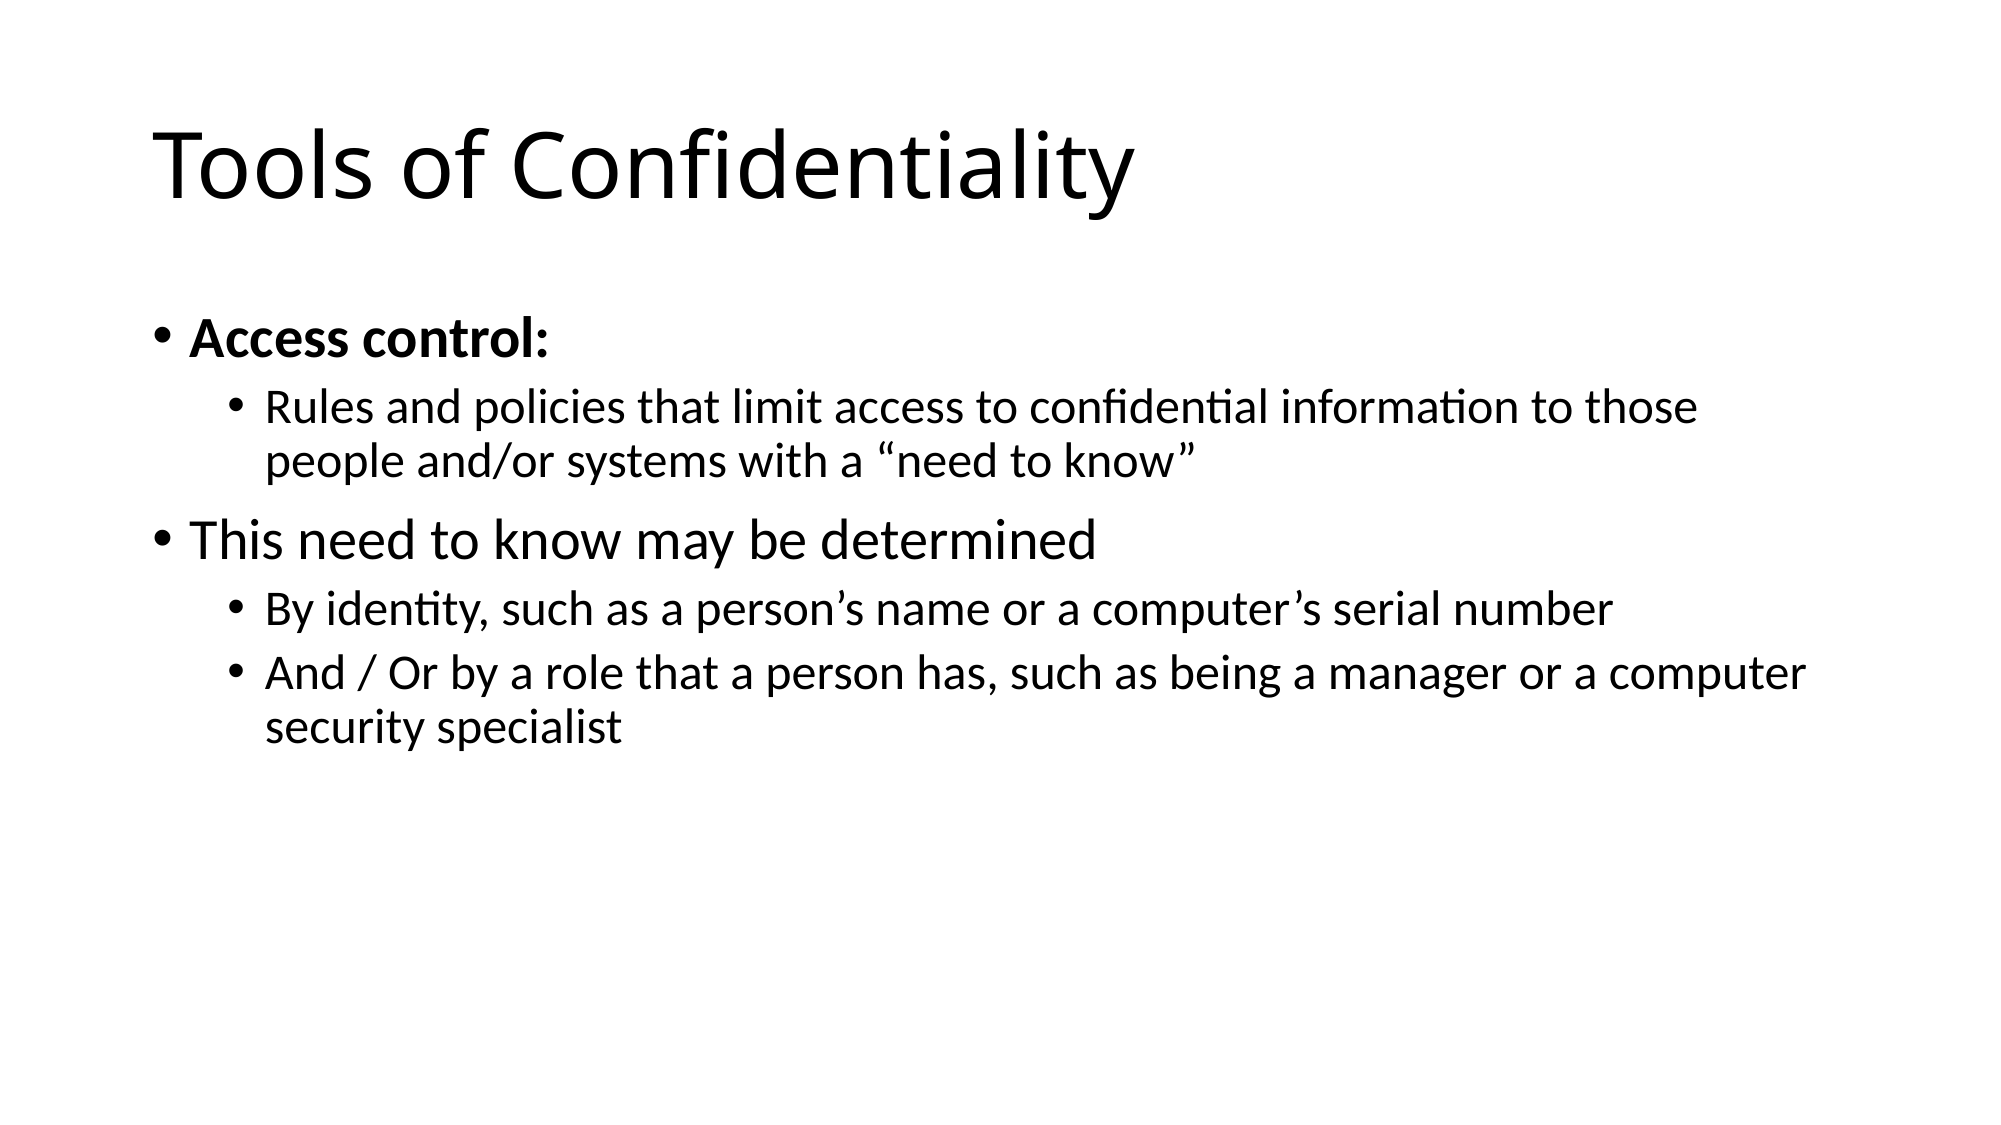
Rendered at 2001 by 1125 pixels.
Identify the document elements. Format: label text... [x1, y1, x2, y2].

title Tools of Confidentiality [137, 59, 1863, 278]
list Access control: Rules and policies that limit access to confidential information to those people and/or systems with a “need to know” This need to know may be determined By identity, such as a person’s name or a computer’s serial number And / Or by a role that a person has, such as being a manager or a computer security specialist [137, 299, 1863, 1083]
